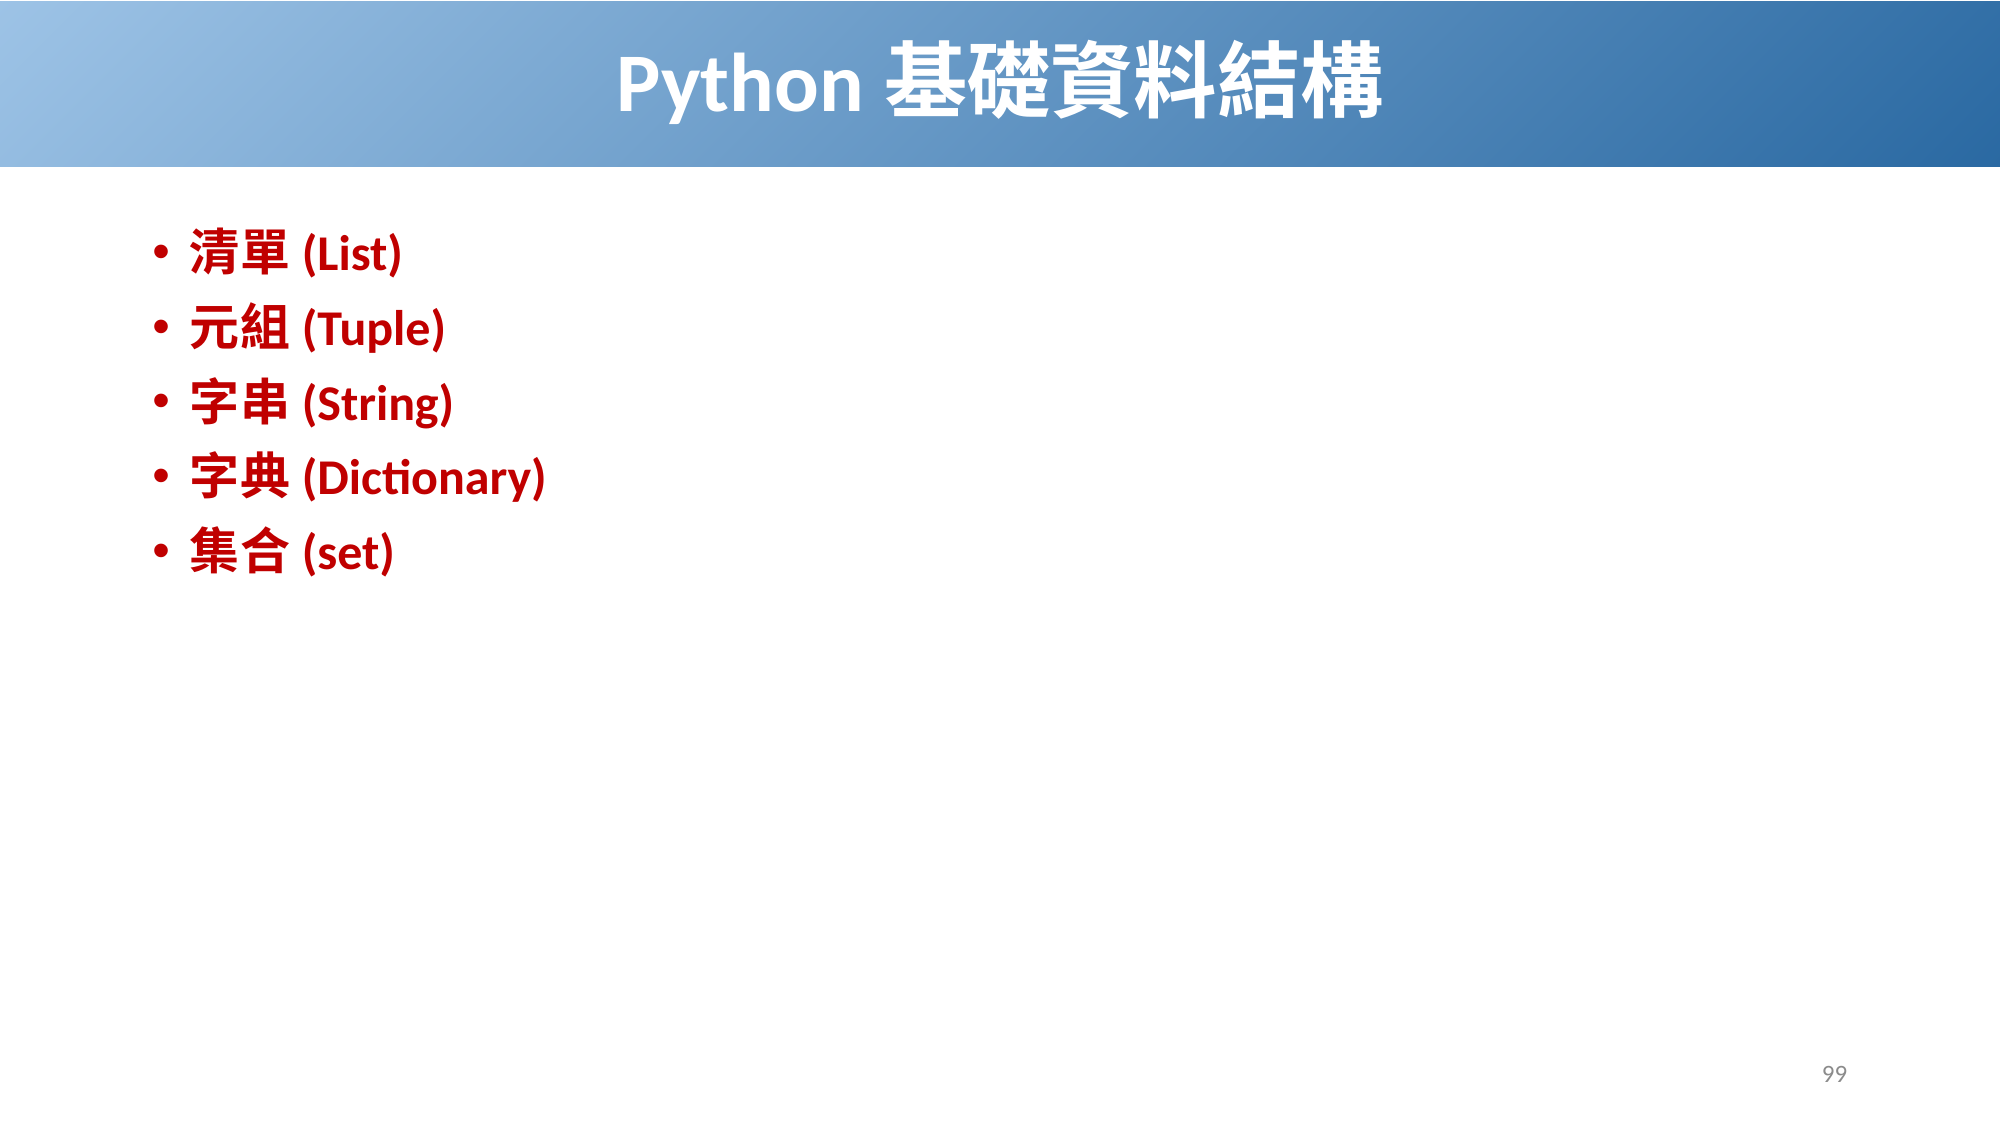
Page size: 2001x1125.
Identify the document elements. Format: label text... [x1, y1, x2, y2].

title Python基礎資料結構 [0, 1, 2000, 167]
slide_number 99 [1412, 1042, 1863, 1103]
list 清單(List) 元組(Tuple) 字串(String) 字典(Dictionary) 集合(set) [137, 219, 1863, 1039]
